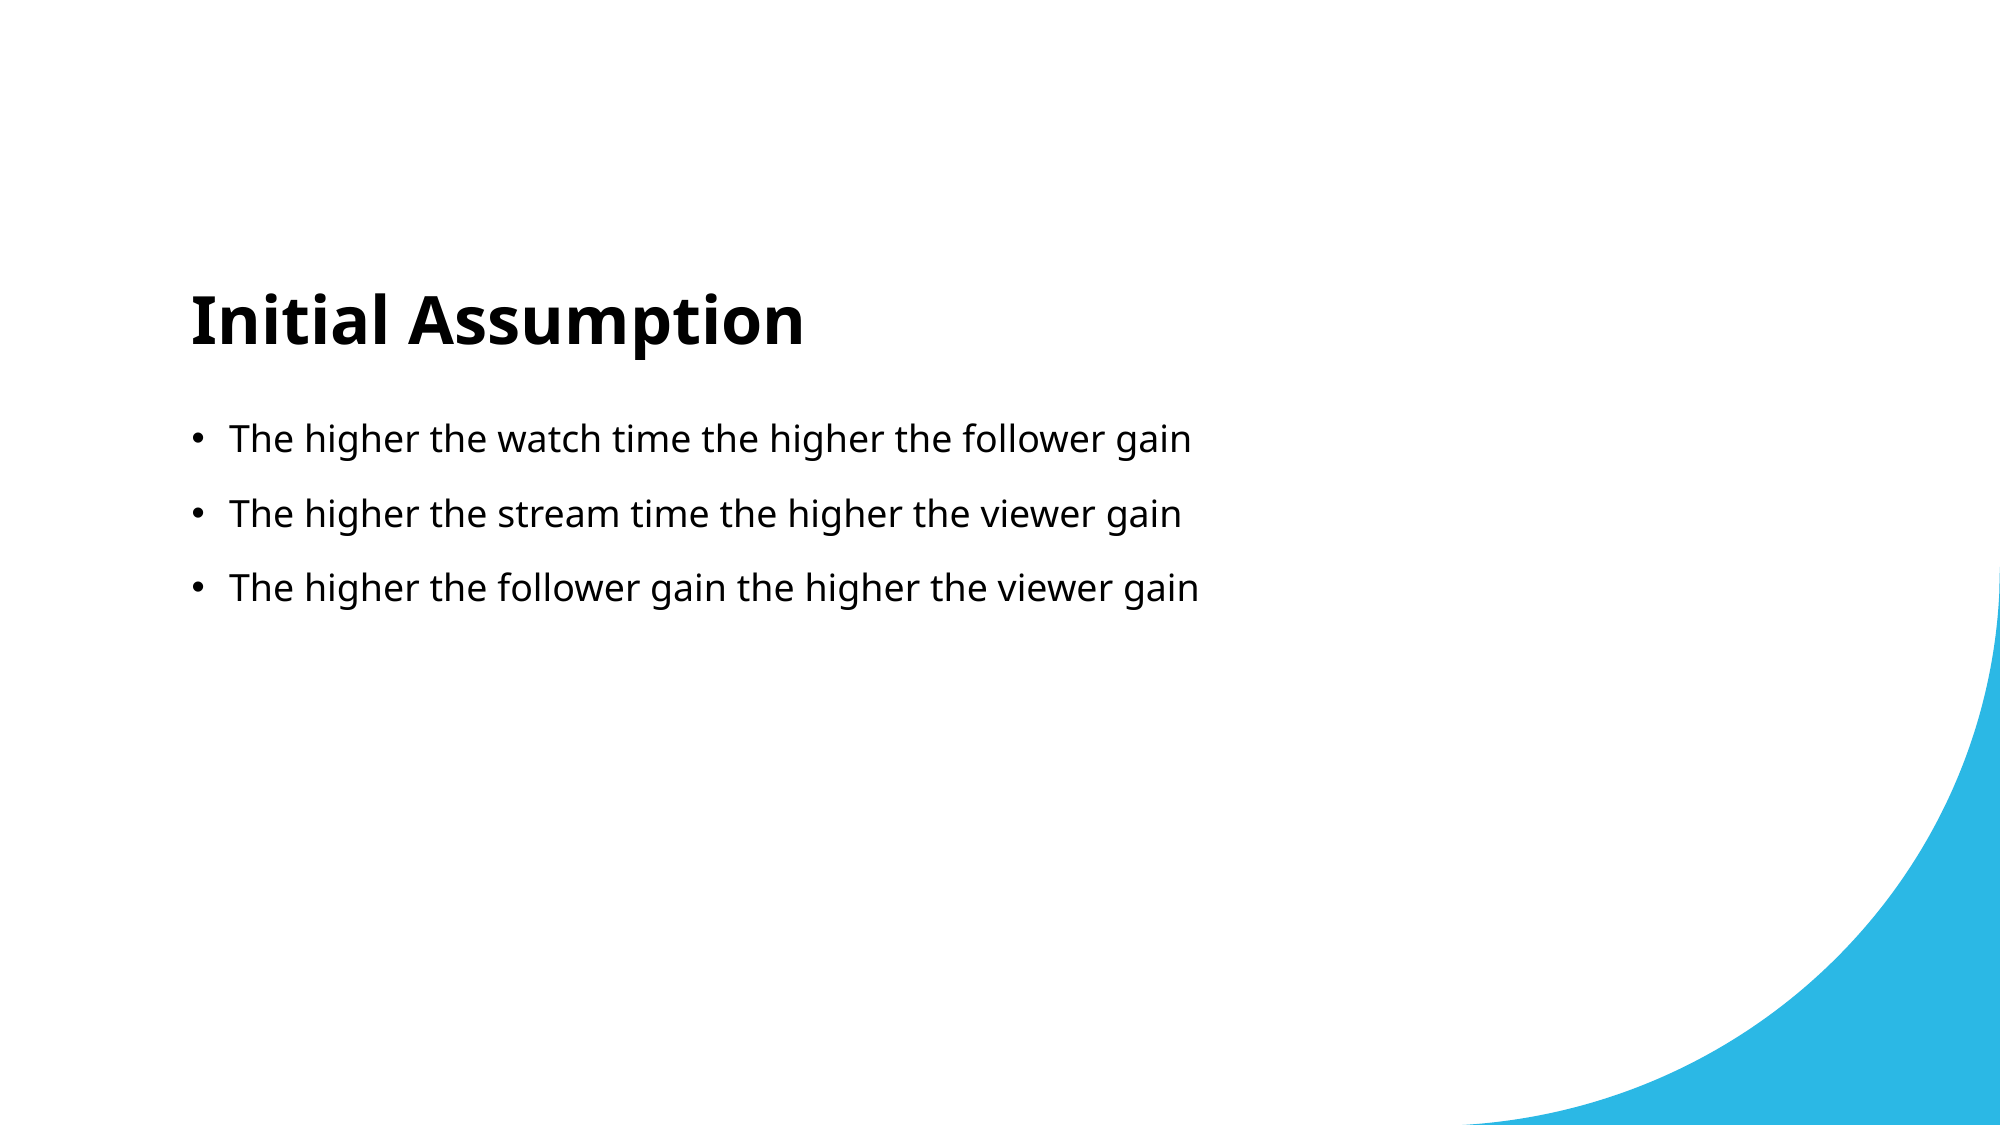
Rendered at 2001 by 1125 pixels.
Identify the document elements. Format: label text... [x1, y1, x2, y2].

title Initial Assumption [176, 118, 1809, 366]
list The higher the watch time the higher the follower gain The higher the stream time the higher the viewer gain The higher the follower gain the higher the viewer gain [176, 398, 1809, 975]
